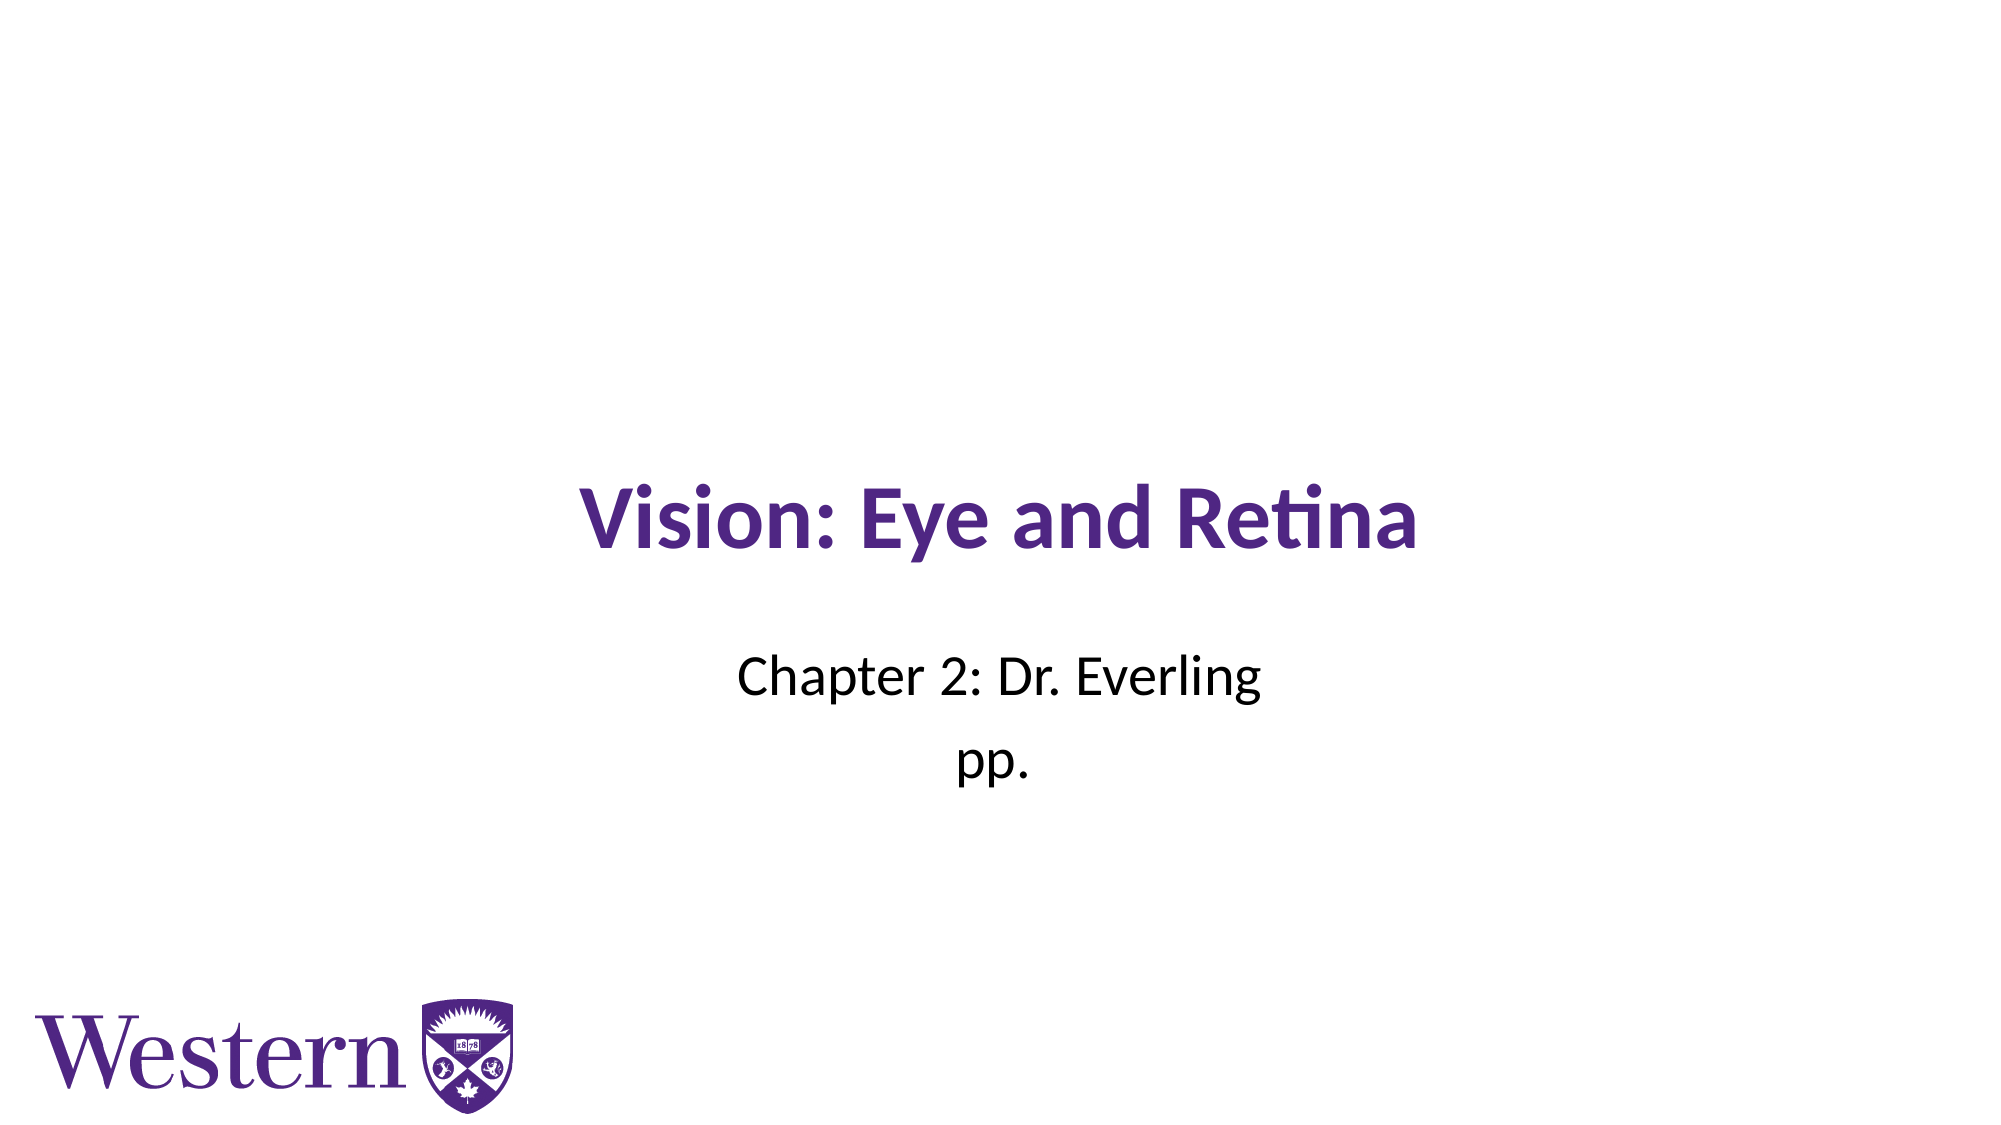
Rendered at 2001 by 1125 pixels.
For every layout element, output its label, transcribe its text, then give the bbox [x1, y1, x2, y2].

subtitle Chapter 2: Dr. Everling pp. [300, 637, 1700, 925]
picture [35, 999, 513, 1114]
title Vision: Eye and Retina [249, 184, 1750, 576]
